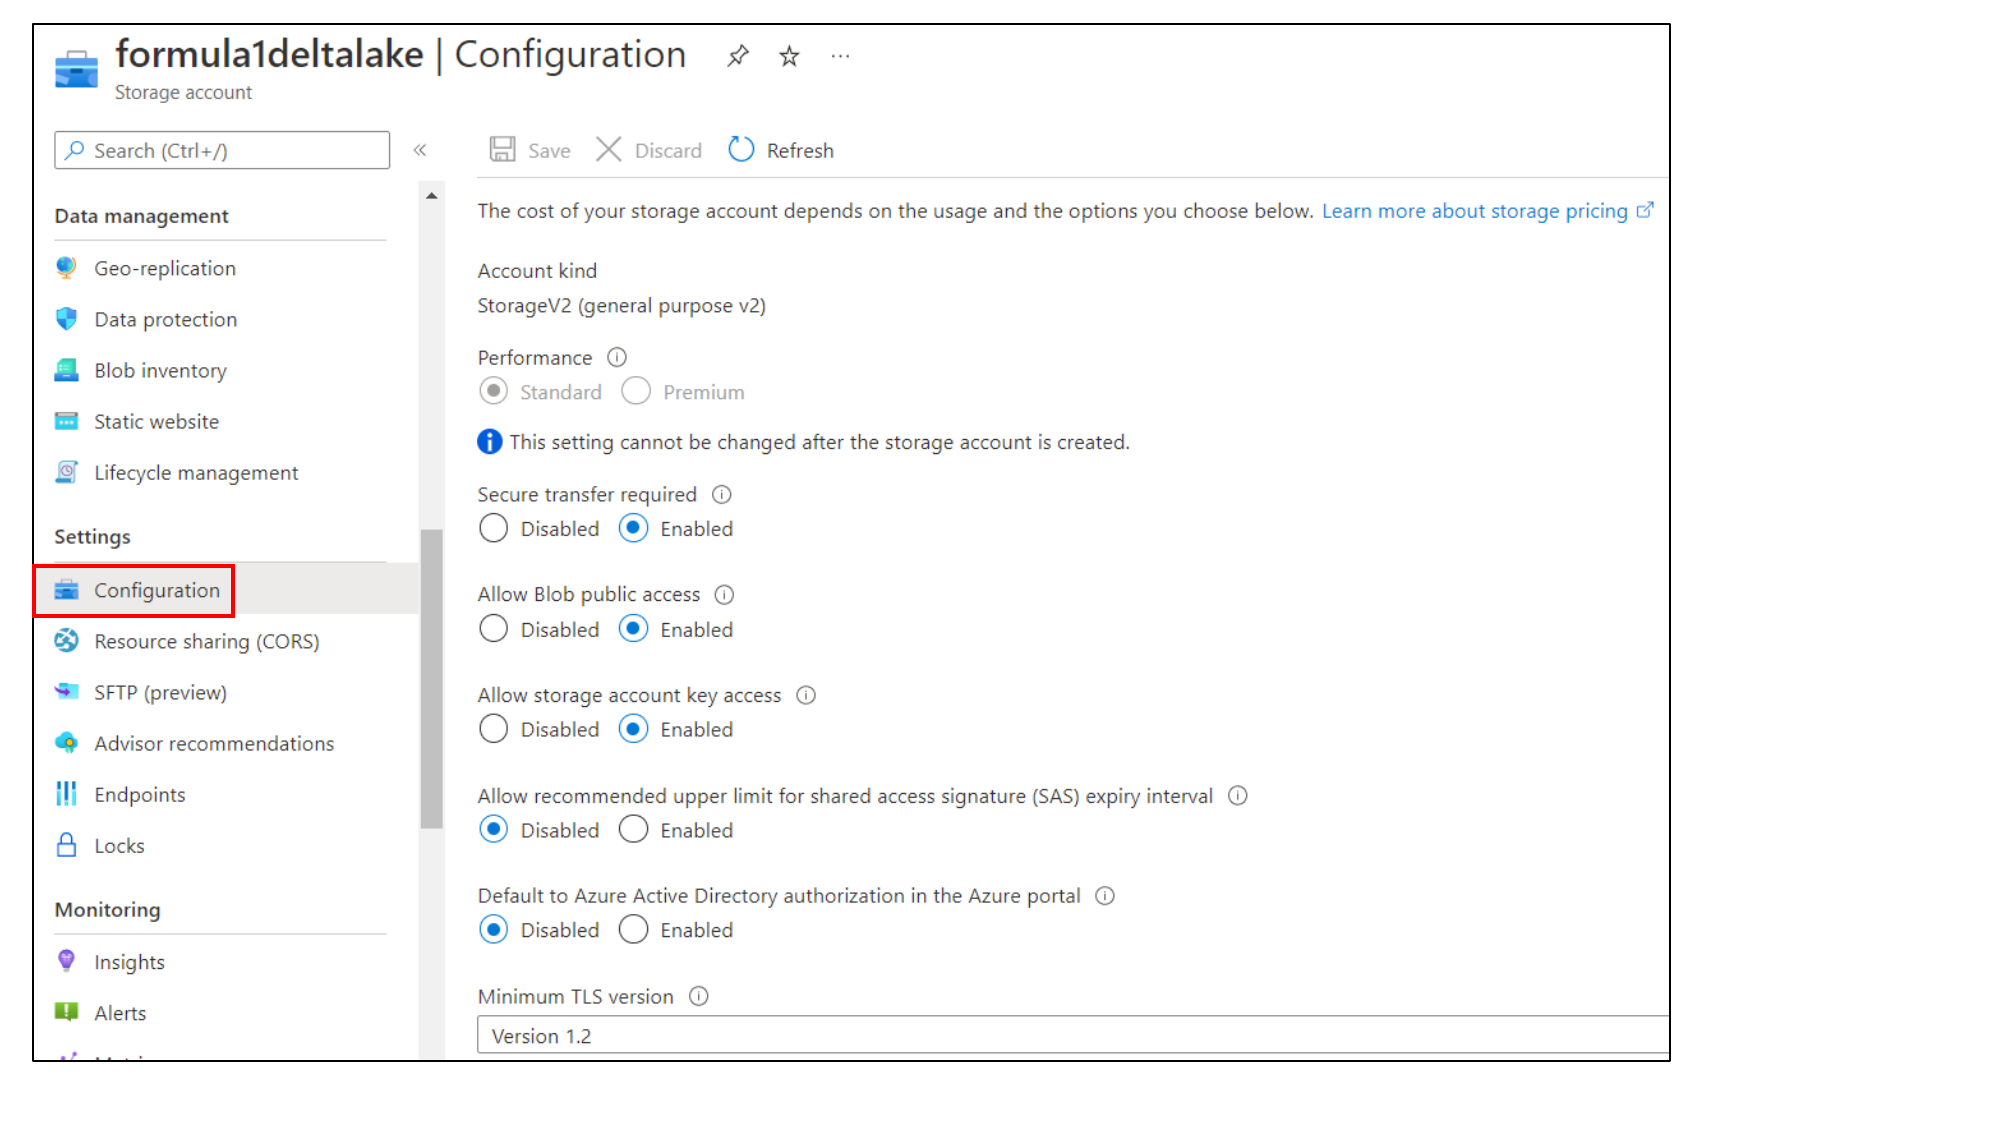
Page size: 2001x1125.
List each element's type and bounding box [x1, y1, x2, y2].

picture [34, 25, 1669, 1060]
